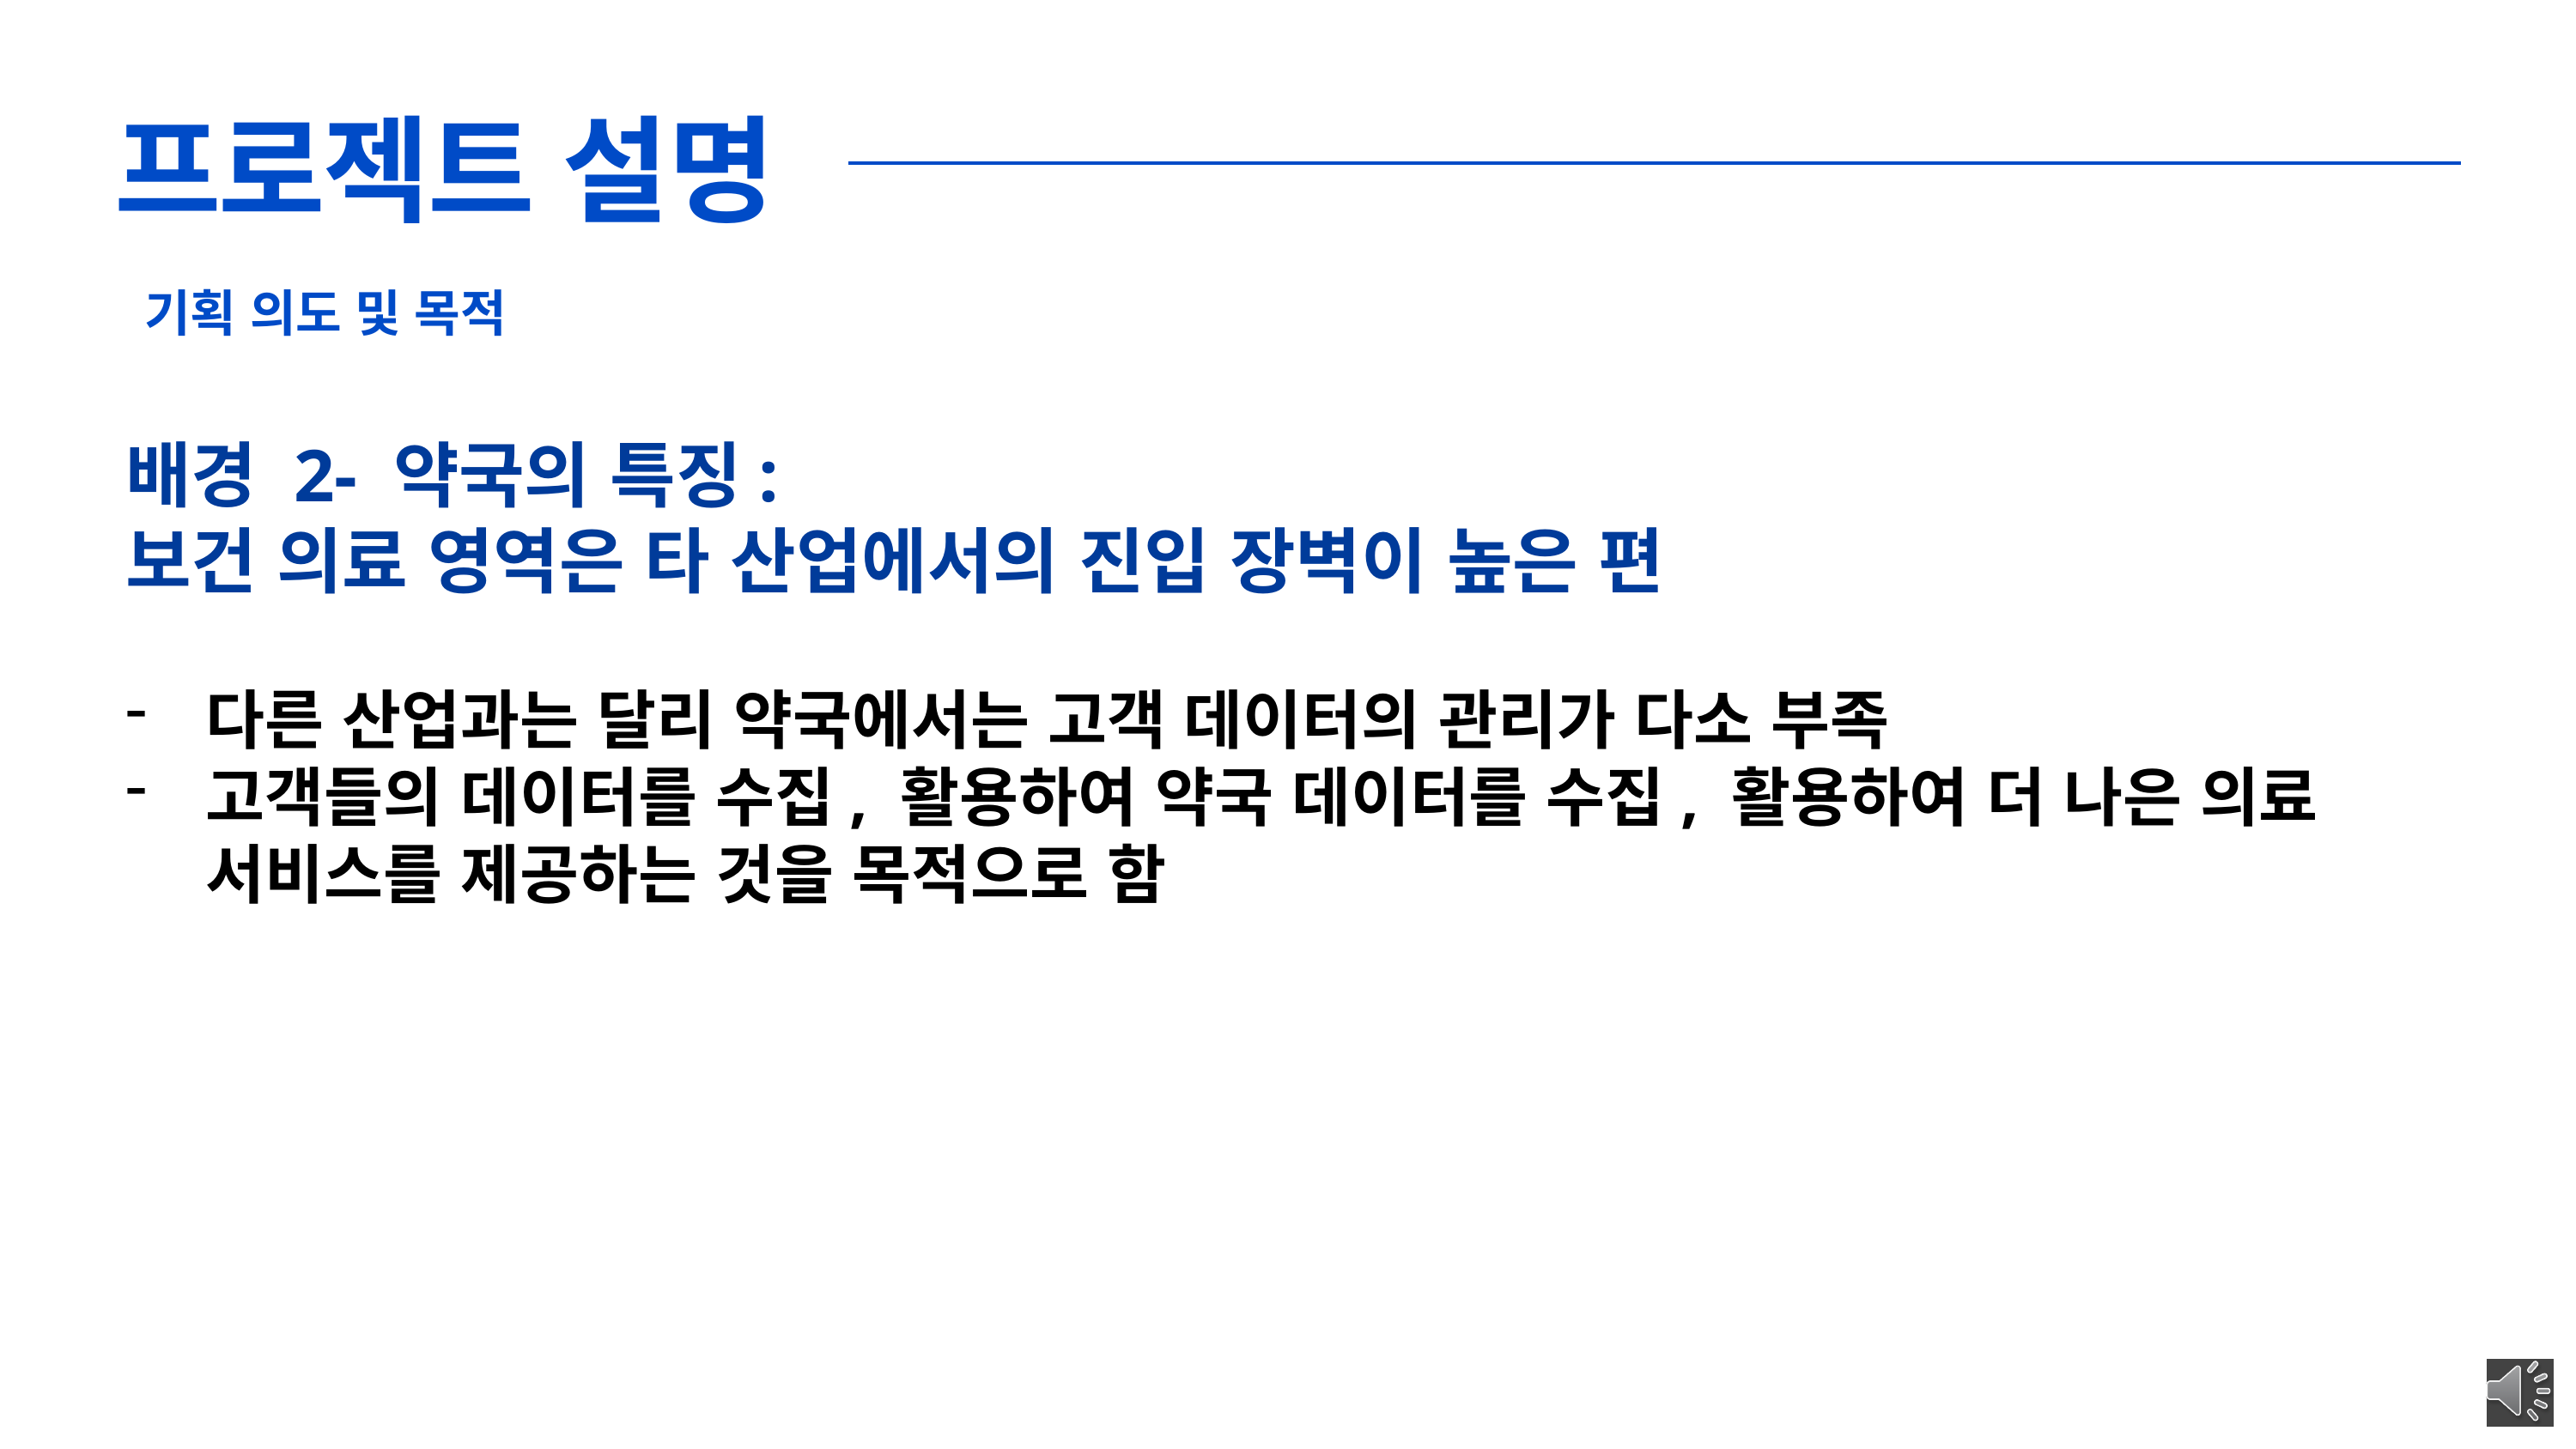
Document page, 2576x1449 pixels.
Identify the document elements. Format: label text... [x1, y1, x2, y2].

text_box 기획 의도 및 목적 [143, 280, 655, 343]
text_box 프로젝트 설명 [112, 94, 829, 237]
picture [2485, 1358, 2555, 1428]
text_box 배경 2- 약국의 특징: 보건 의료 영역은 타 산업에서의 진입 장벽이 높은 편 다른 산업과는 달리 약국에서는 고객 데이터의 관리가 다소 부족 고객들의 데이터를 수집, 활용하여 약국 데이터를 수집, 활용하여 더 나은 의료 서비스를 제공하는 것을 목적으로 함 [112, 423, 2539, 918]
